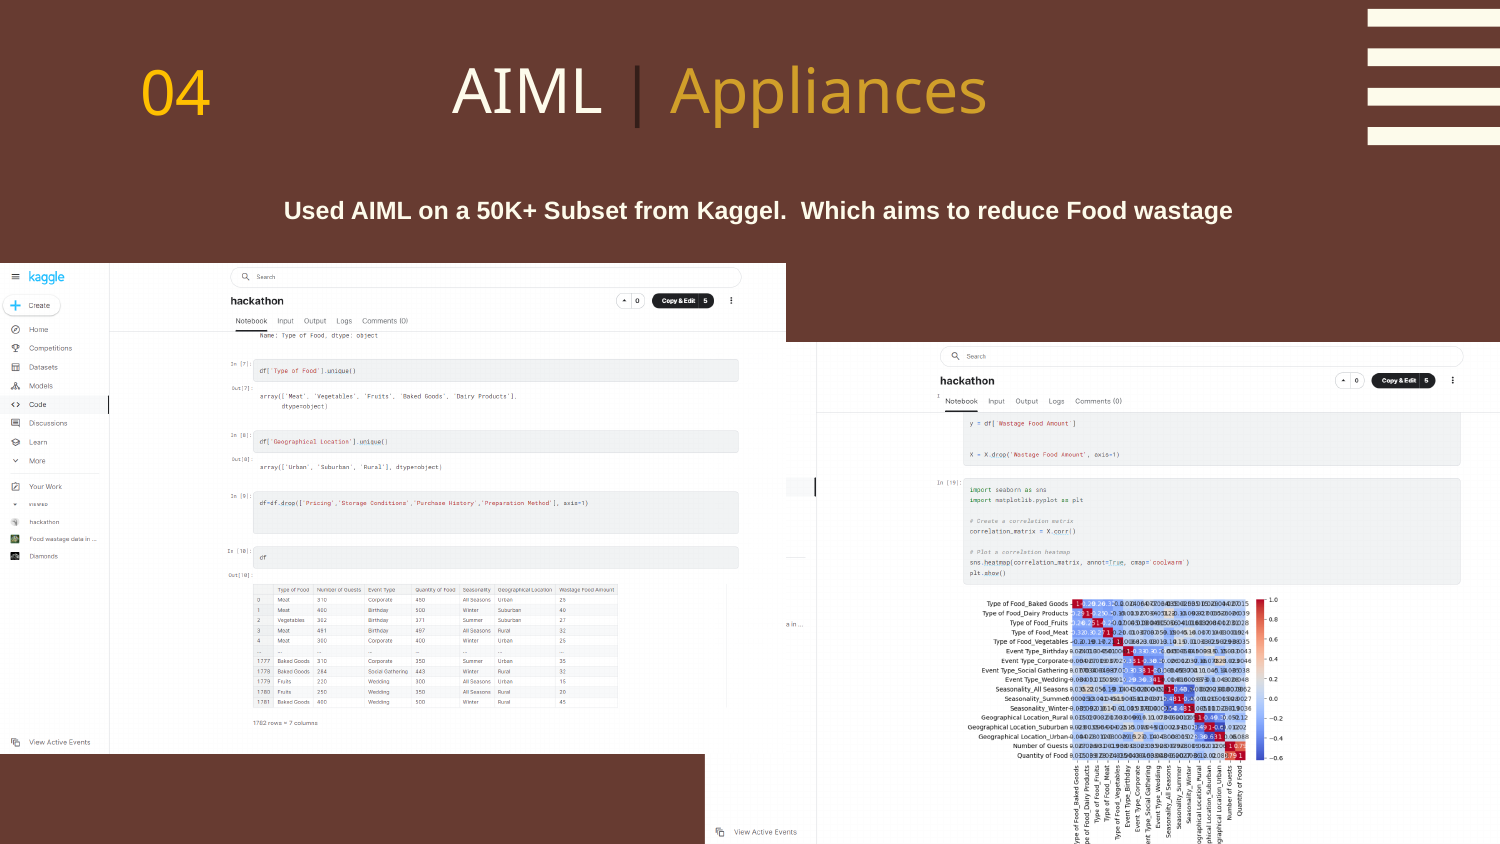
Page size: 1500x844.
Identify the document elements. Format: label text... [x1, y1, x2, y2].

list Used AIML on a 50K+ Subset from Kaggel. Which aims to reduce Food wastage [116, 89, 1383, 340]
text_box 04 [122, 46, 230, 136]
title AIML | Appliances [96, 35, 1363, 130]
picture [0, 263, 1500, 844]
